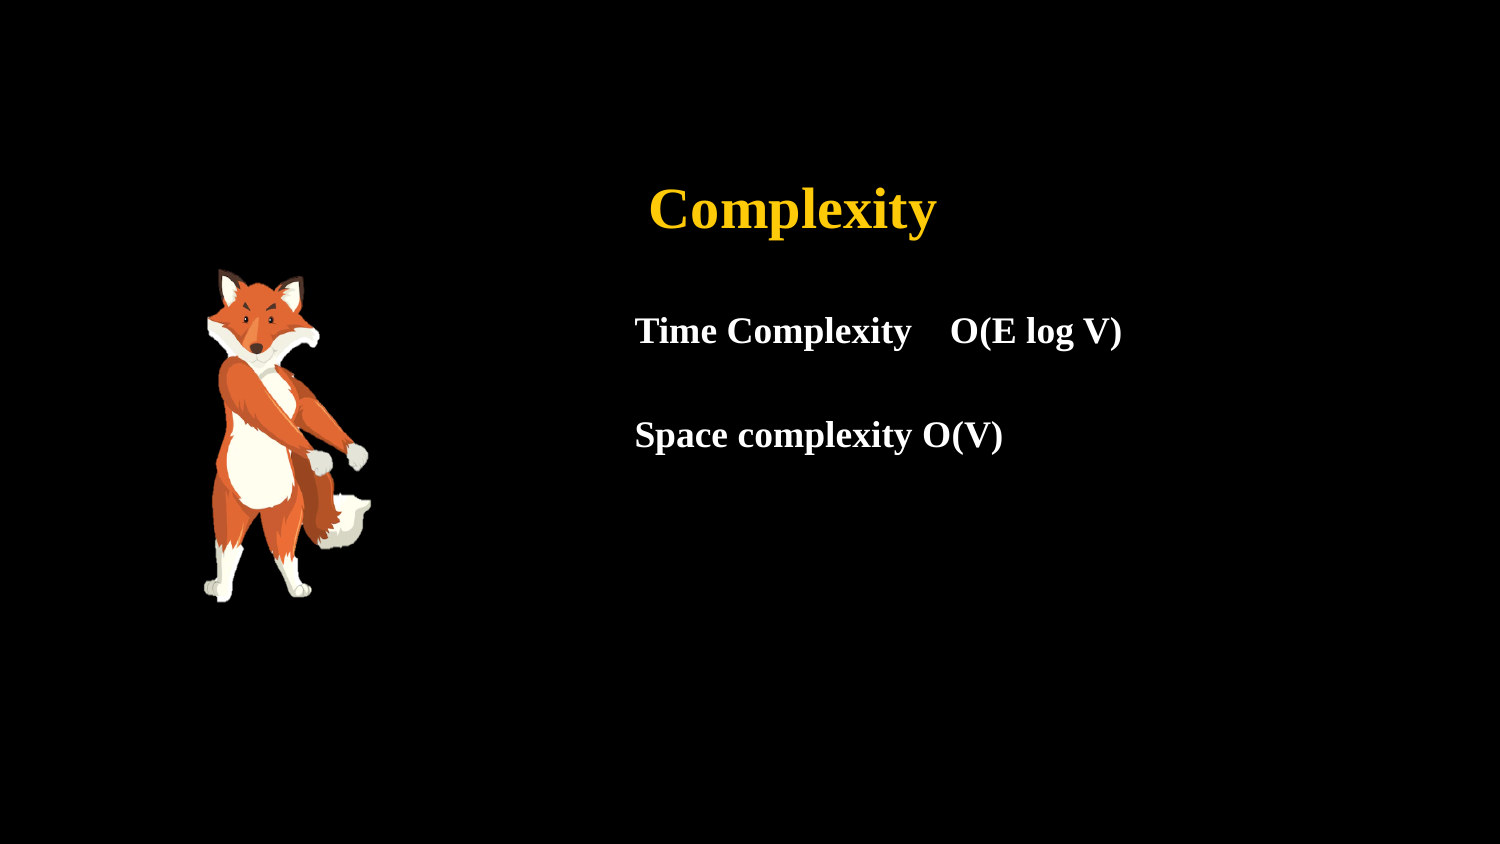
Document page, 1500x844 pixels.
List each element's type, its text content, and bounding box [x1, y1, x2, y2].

list Time Complexity O(E log V) Space complexity O(V) [619, 284, 1200, 560]
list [190, 248, 387, 623]
title Complexity [619, 155, 960, 250]
